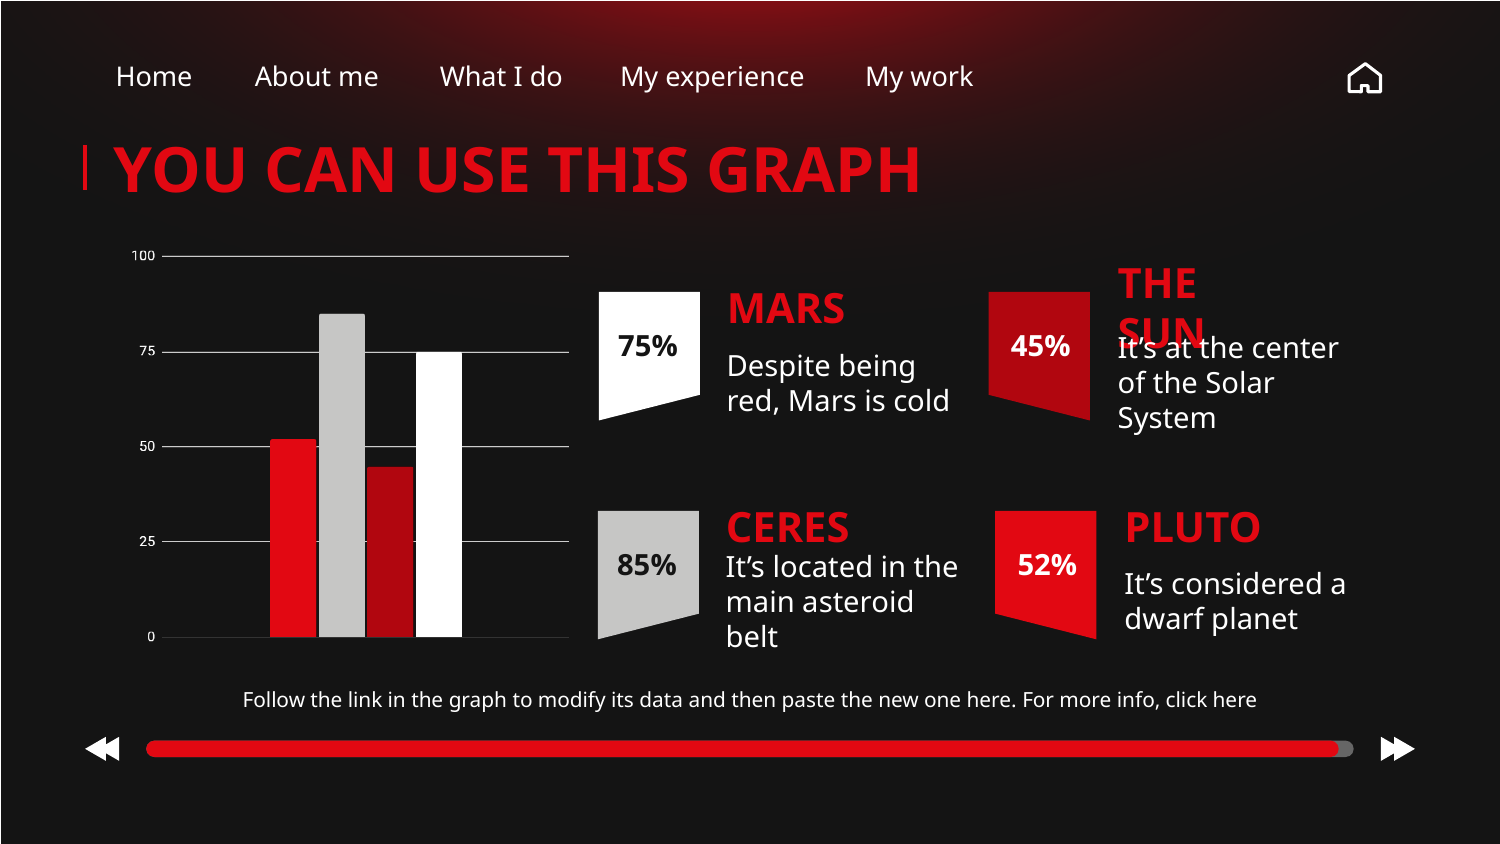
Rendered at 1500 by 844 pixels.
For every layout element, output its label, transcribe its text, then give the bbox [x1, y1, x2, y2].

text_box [145, 740, 1354, 758]
picture [2, 2, 1500, 844]
text_box [1349, 63, 1381, 92]
text_box Follow the link in the graph to modify its data and then paste the new one here. For more info, click here [116, 671, 1383, 724]
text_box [589, 510, 705, 640]
text_box It’s considered a dwarf planet [1109, 559, 1382, 642]
text_box [106, 736, 120, 761]
text_box MARS [711, 274, 914, 340]
text_box It’s at the center of the Solar System [1103, 340, 1376, 424]
text_box [1394, 736, 1415, 761]
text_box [100, 51, 1028, 104]
text_box [85, 736, 106, 761]
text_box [590, 291, 706, 421]
text_box It’s located in the main asteroid belt [710, 559, 984, 642]
text_box CERES [710, 492, 913, 559]
text_box Despite being red, Mars is cold [711, 340, 979, 424]
text_box [1380, 736, 1394, 761]
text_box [989, 510, 1105, 640]
text_box PLUTO [1109, 492, 1312, 559]
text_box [983, 291, 1099, 421]
text_box THE SUN [1102, 274, 1305, 340]
title YOU CAN USE THIS GRAPH [98, 120, 1382, 215]
